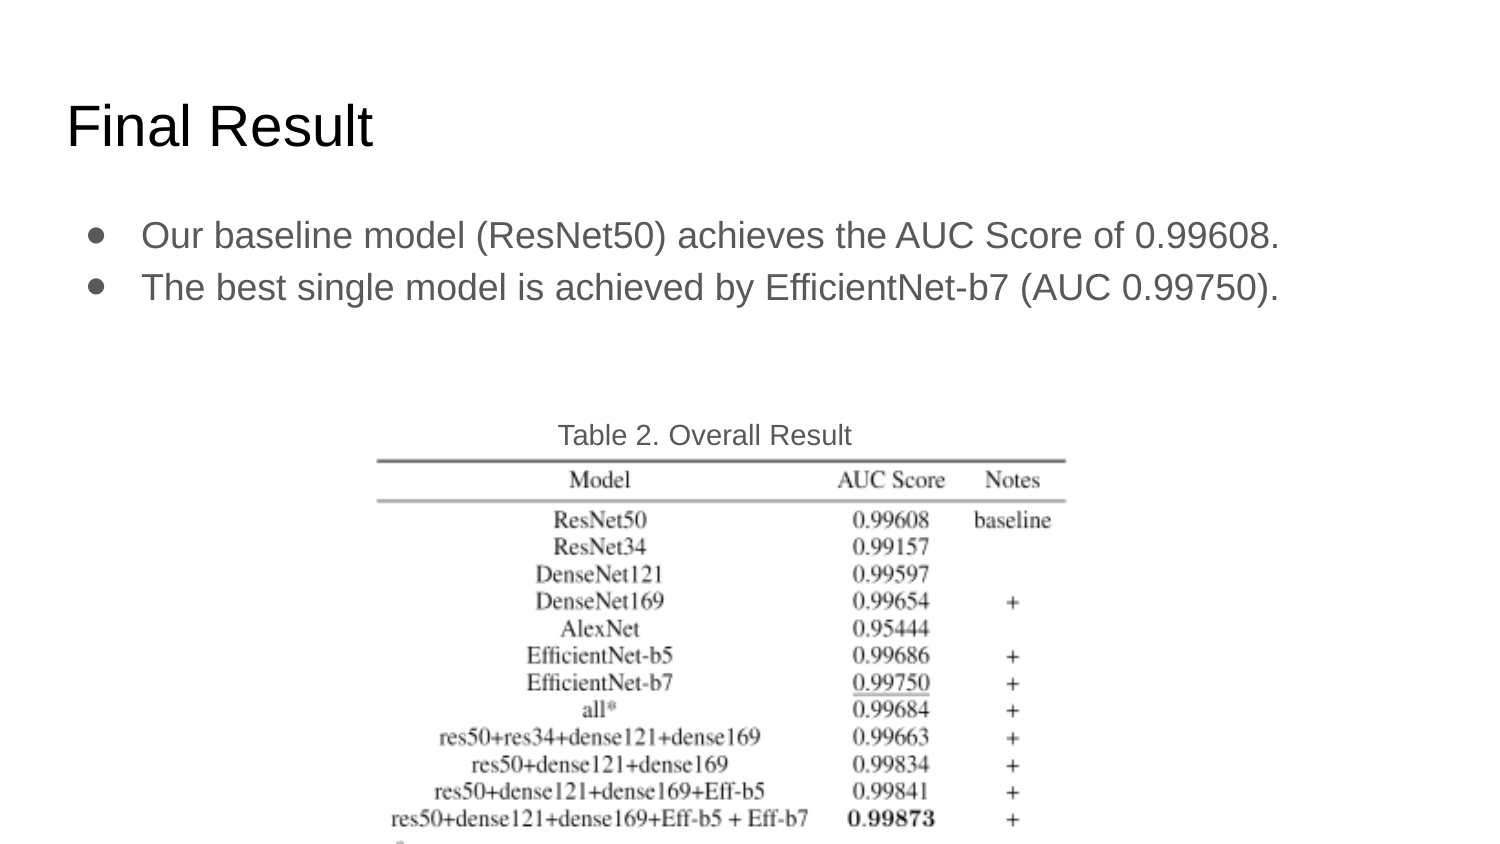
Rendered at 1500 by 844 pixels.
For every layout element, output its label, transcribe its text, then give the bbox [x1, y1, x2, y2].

list Our baseline model (ResNet50) achieves the AUC Score of 0.99608. The best single model is achieved by EfficientNet-b7 (AUC 0.99750). [51, 189, 1449, 367]
text_box Table 2. Overall Result [542, 409, 901, 446]
title Final Result [51, 72, 1449, 167]
picture [352, 447, 1091, 844]
